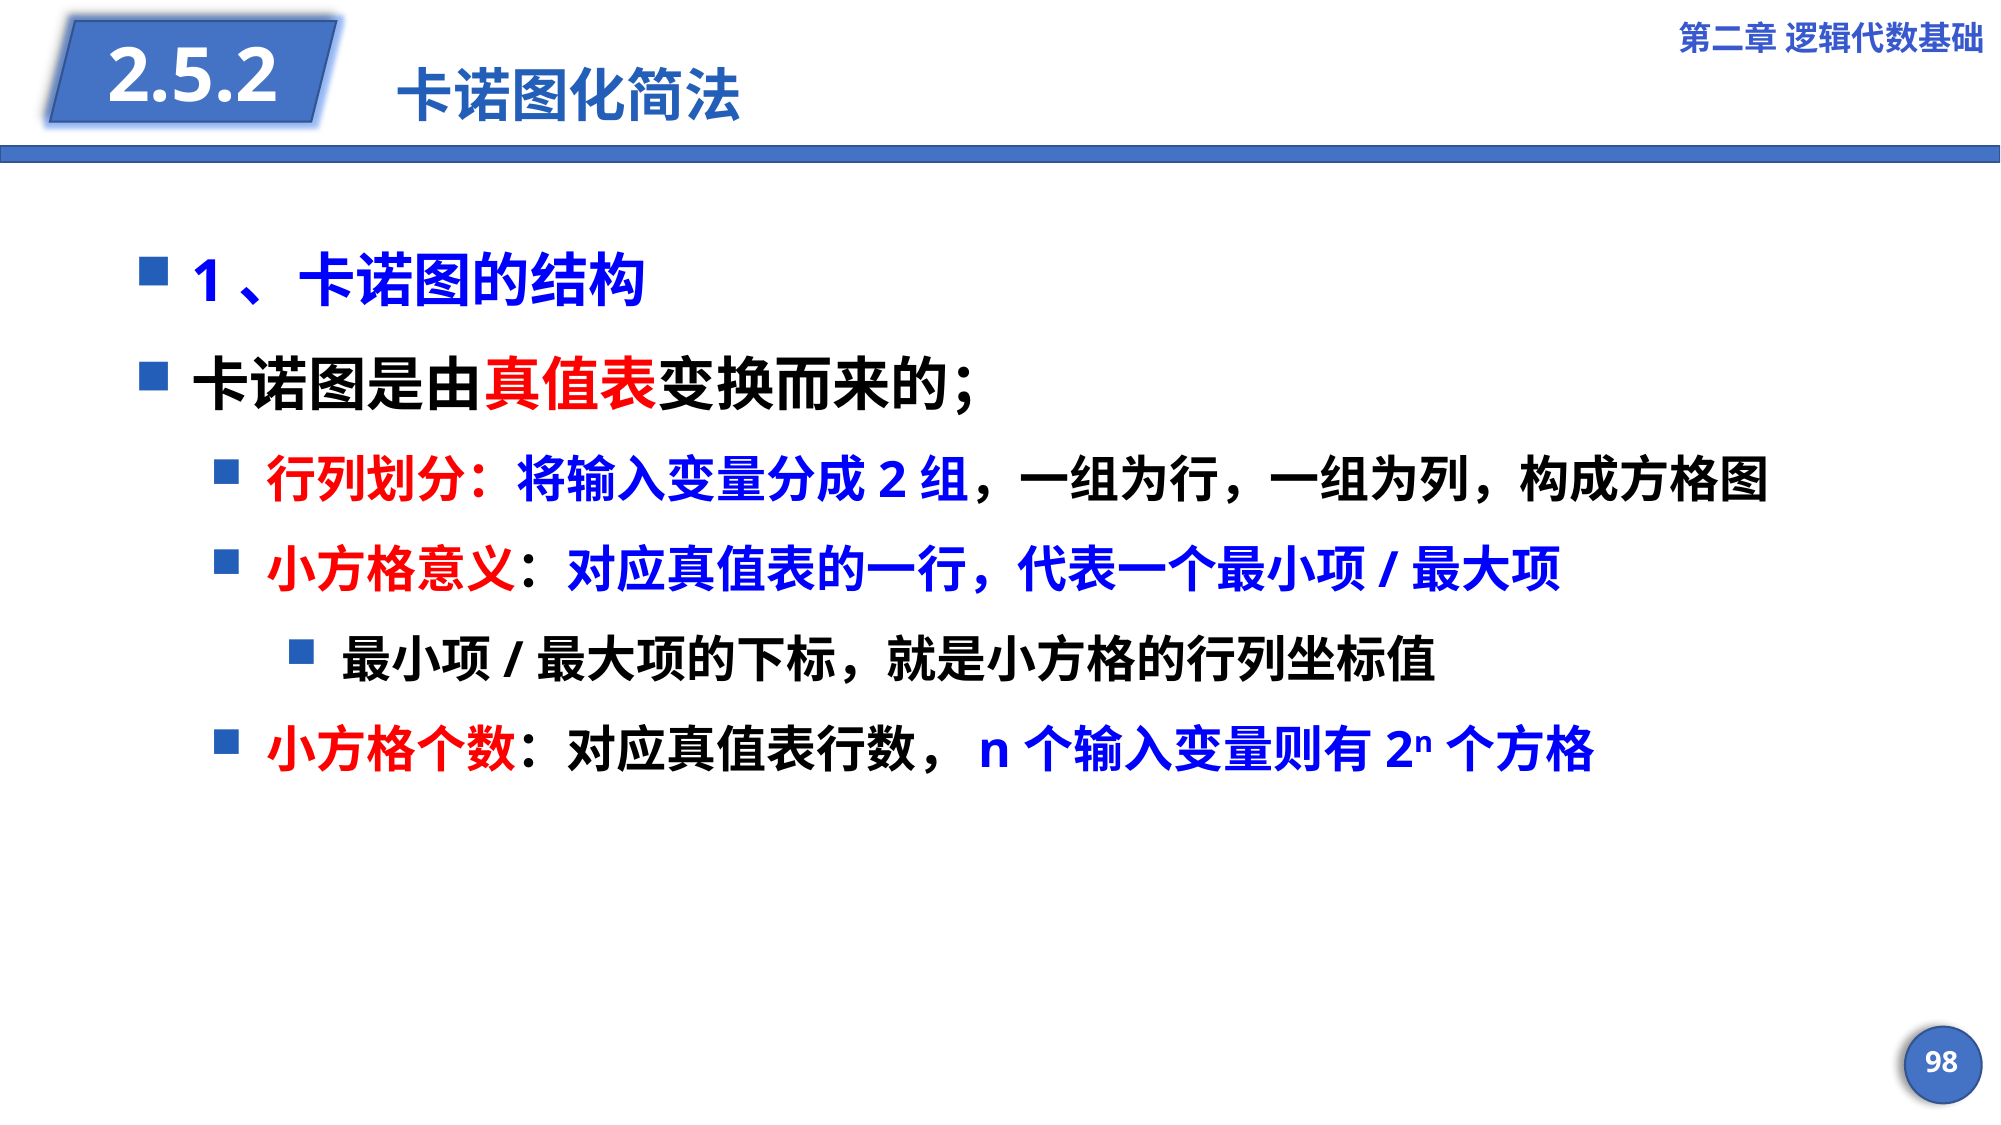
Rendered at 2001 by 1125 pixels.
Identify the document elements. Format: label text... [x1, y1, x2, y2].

title 卡诺图化简法 [380, 16, 1462, 137]
text_box 2.5.2 [48, 20, 338, 123]
slide_number 98 [1895, 1033, 1989, 1094]
text_box 1、卡诺图的结构 卡诺图是由真值表变换而来的； 行列划分：将输入变量分成2组，一组为行，一组为列，构成方格图 小方格意义：对应真值表的一行，代表一个最小项/最大项 最小项/最大项的下标，就是小方格的行列坐标值 小方格个数：对应真值表行数，n个输入变量则有2n个方格 [120, 200, 1880, 785]
footer 第二章 逻辑代数基础 [1659, 0, 2000, 83]
